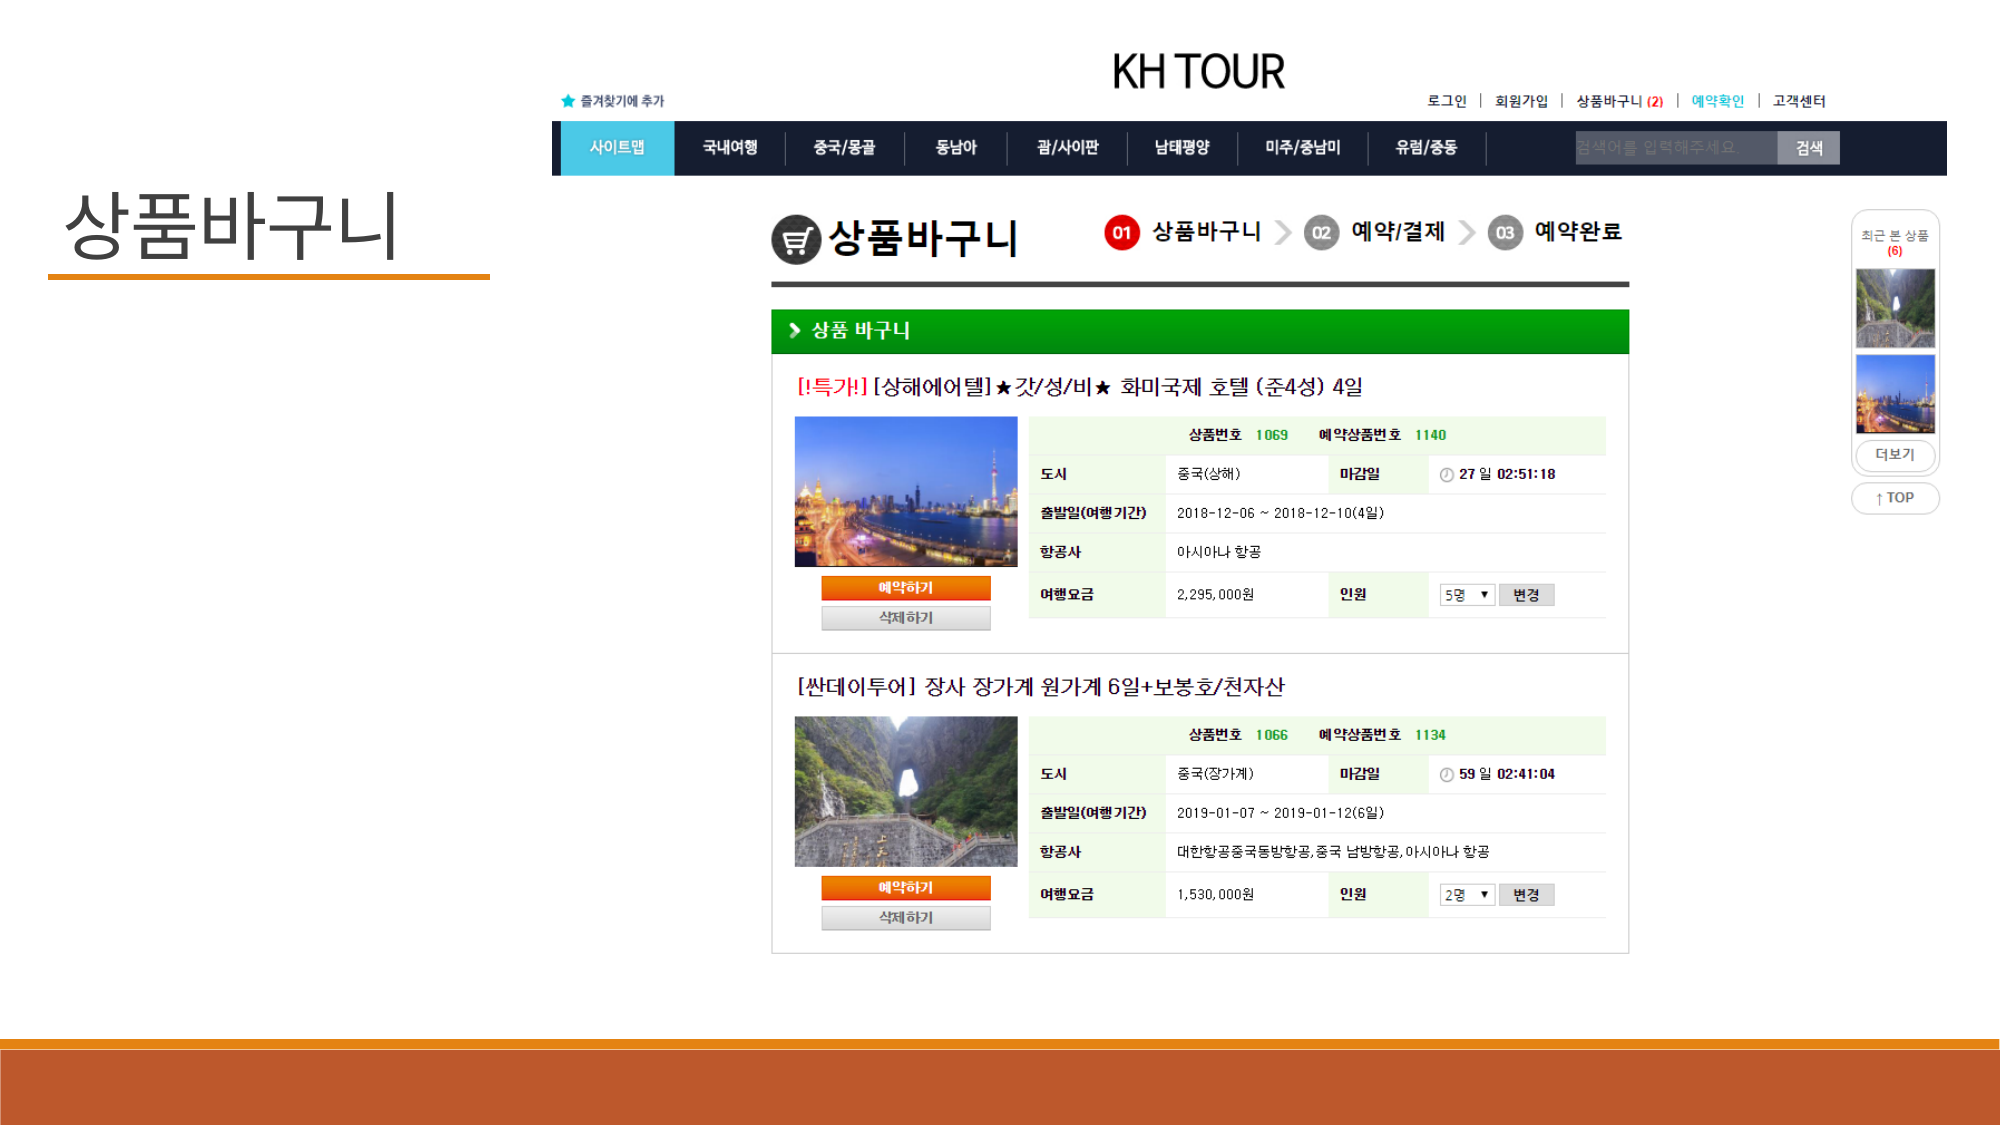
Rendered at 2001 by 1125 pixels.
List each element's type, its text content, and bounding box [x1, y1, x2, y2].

picture [552, 23, 1947, 974]
text_box 상품바구니 [47, 0, 490, 274]
